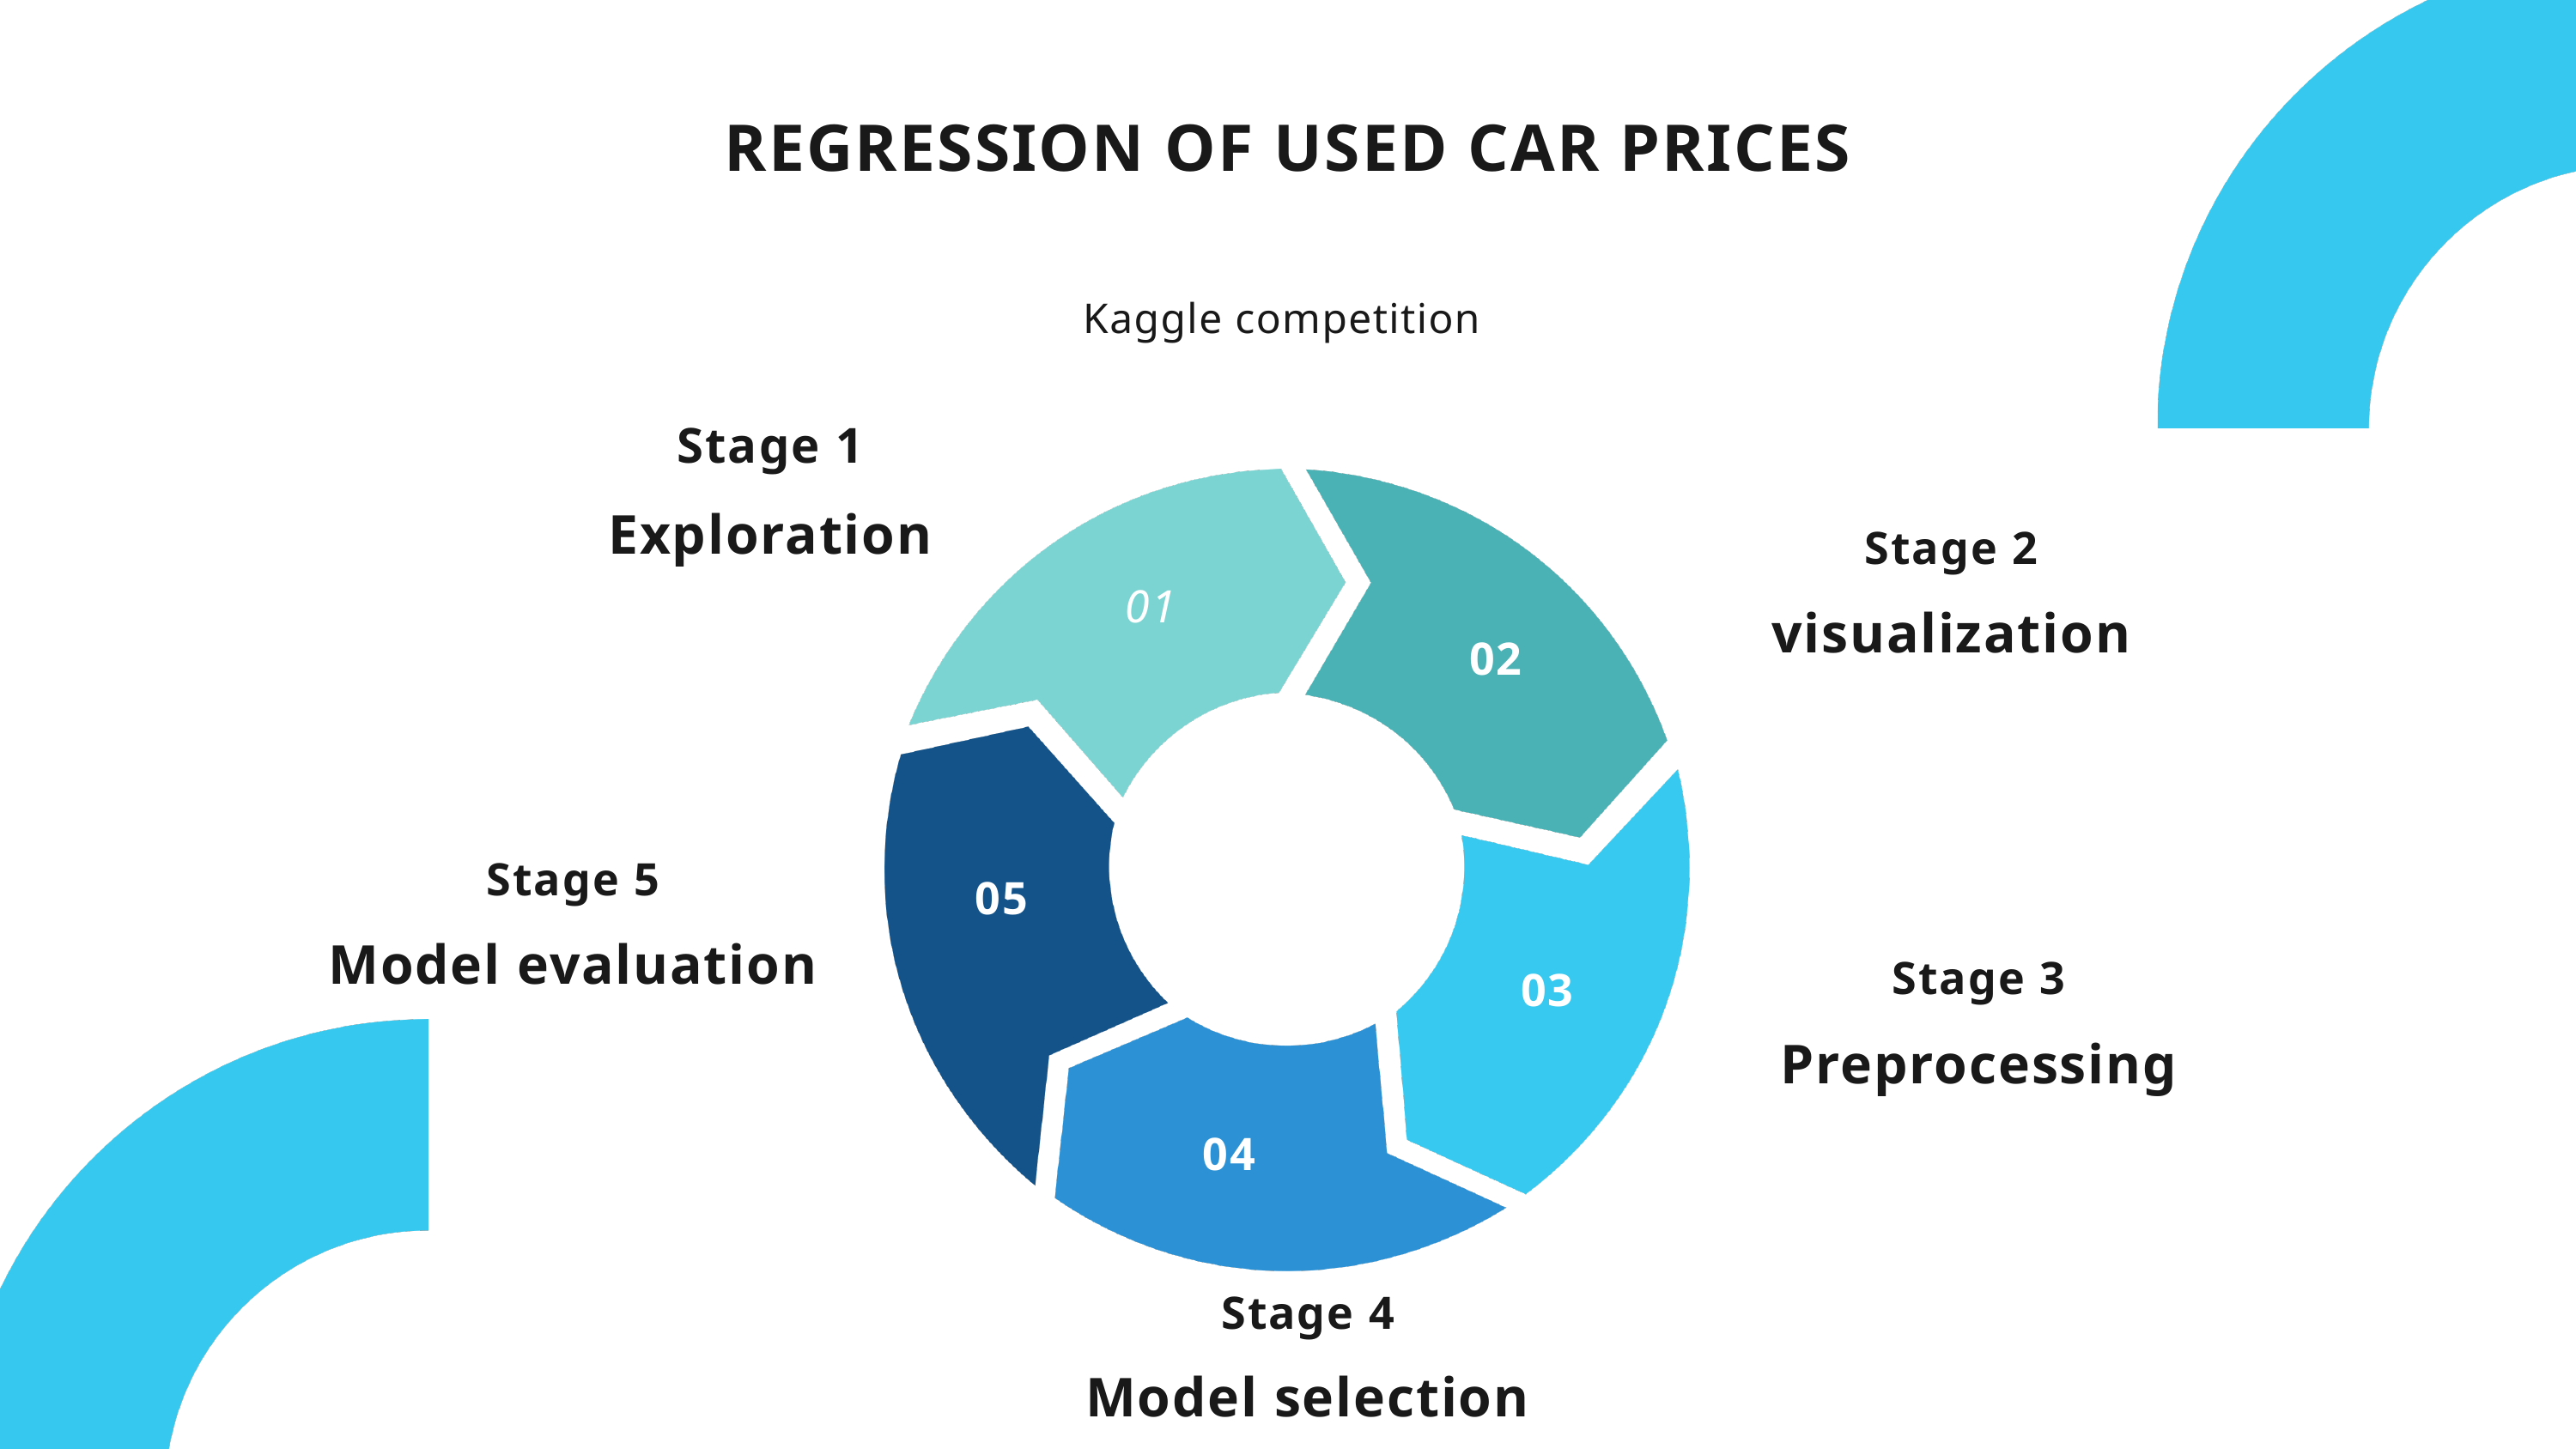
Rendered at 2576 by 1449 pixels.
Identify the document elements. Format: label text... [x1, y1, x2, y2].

text_box 05 [922, 865, 1081, 925]
text_box 01 [1071, 573, 1230, 633]
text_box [1671, 515, 2232, 658]
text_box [469, 409, 1072, 557]
text_box 04 [1150, 1121, 1309, 1179]
text_box 02 [1417, 626, 1575, 685]
text_box 03 [1468, 958, 1626, 1016]
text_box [623, 104, 1953, 336]
text_box [876, 461, 1700, 1281]
text_box [2157, 0, 2576, 428]
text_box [1698, 940, 2259, 1088]
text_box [1028, 1279, 1588, 1422]
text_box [293, 846, 853, 990]
text_box [0, 1019, 428, 1449]
